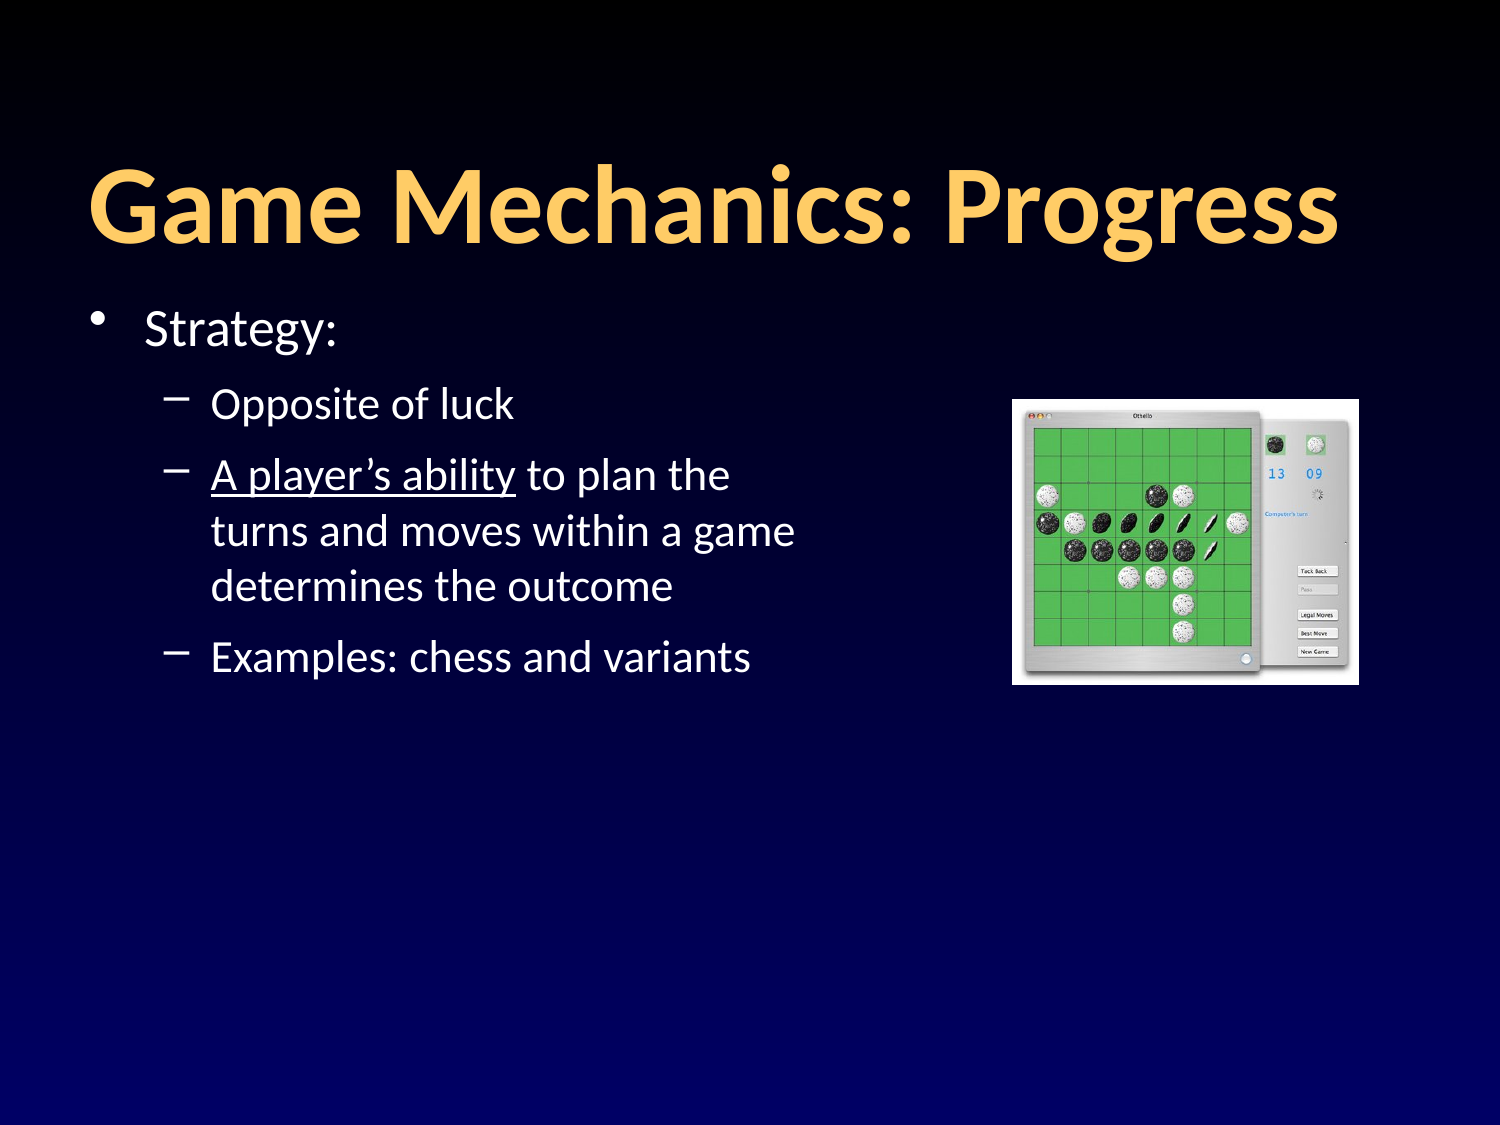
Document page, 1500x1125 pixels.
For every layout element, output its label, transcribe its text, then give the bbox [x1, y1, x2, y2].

title Game Mechanics: Progress [75, 124, 1425, 263]
list Strategy: Opposite of luck A player’s ability to plan the turns and moves within a game determines the outcome Examples: chess and variants [75, 285, 831, 879]
picture [1012, 399, 1359, 686]
